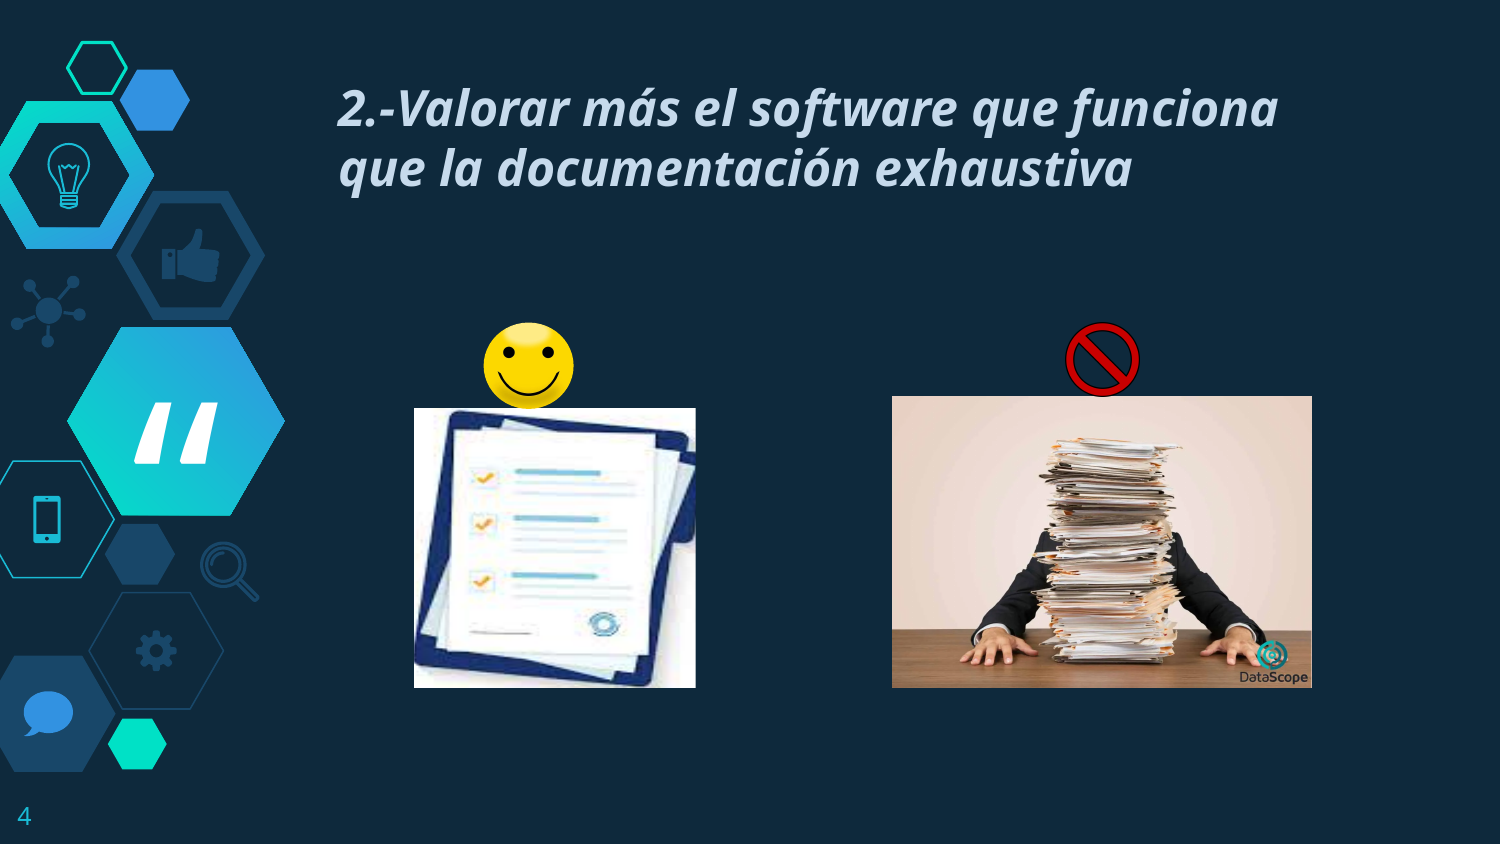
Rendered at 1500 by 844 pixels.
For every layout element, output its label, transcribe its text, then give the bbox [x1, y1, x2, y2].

picture [413, 322, 696, 688]
list 2.-Valorar más el software que funciona que la documentación exhaustiva [323, 68, 1354, 204]
picture [891, 322, 1313, 688]
slide_number ‹#› [2, 785, 93, 844]
